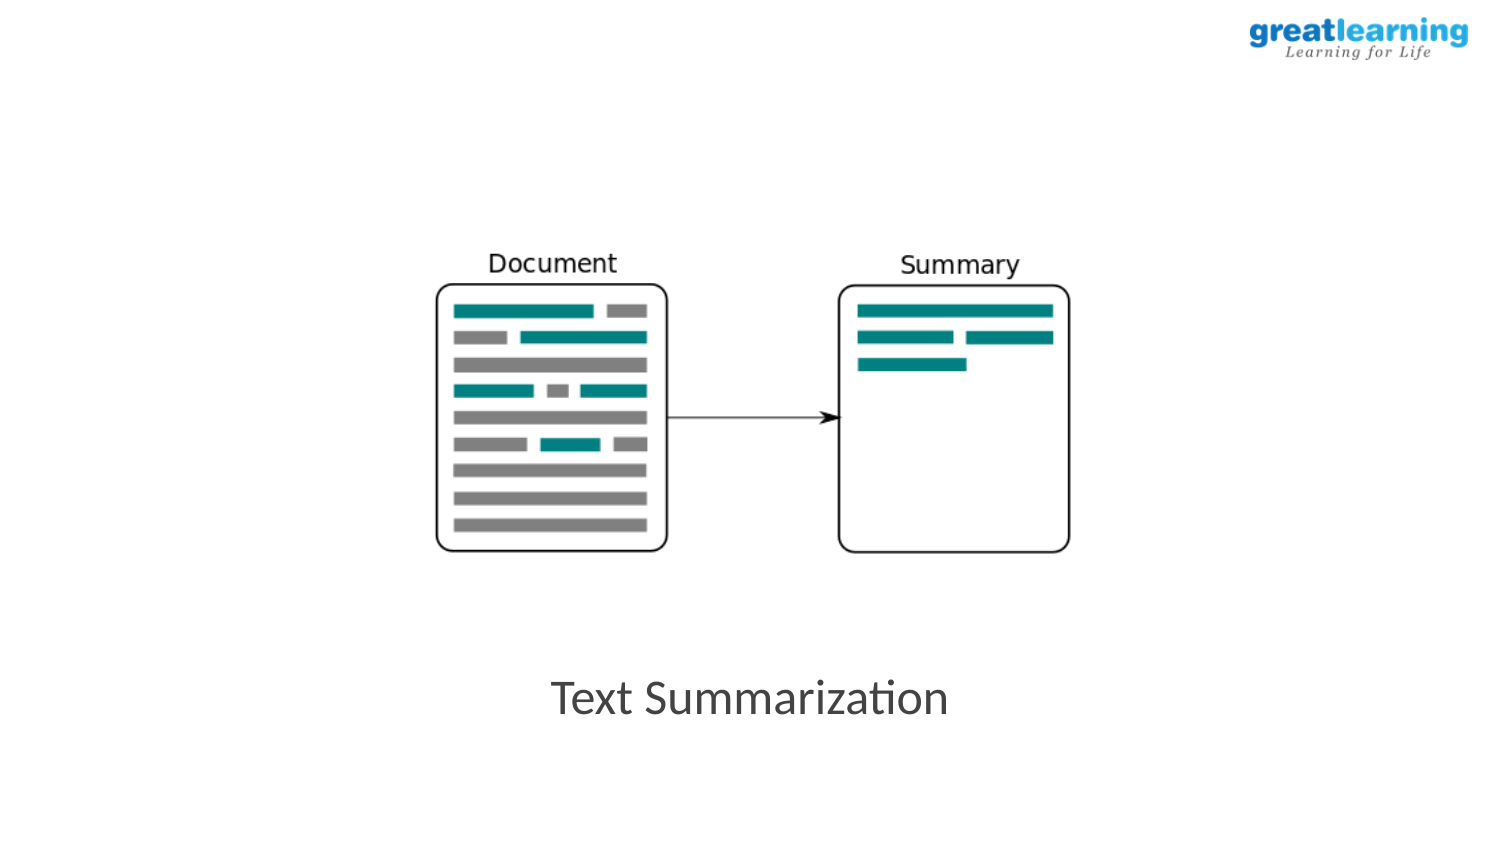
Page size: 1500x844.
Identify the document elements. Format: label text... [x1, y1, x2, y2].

text_box Text Summarization [380, 636, 1120, 754]
picture [395, 233, 1104, 566]
picture [1249, 16, 1469, 61]
